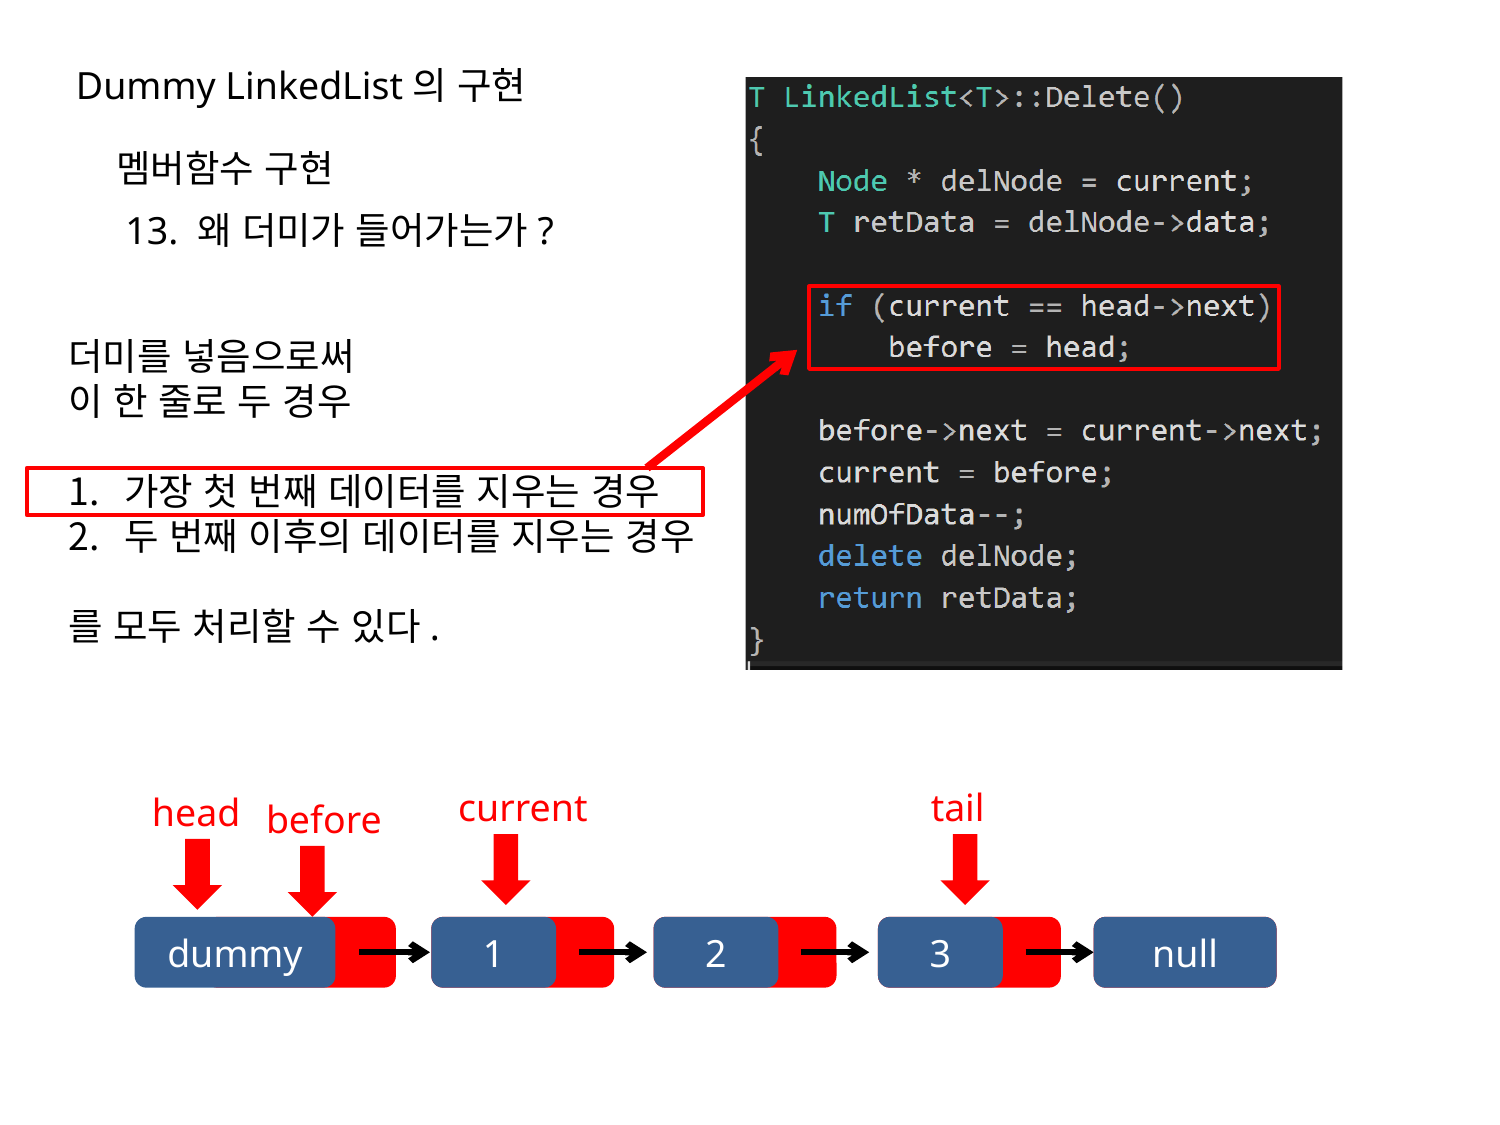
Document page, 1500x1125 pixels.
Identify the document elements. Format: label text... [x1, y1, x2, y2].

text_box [1093, 916, 1277, 988]
text_box 멤버함수 구현 [101, 137, 349, 198]
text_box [446, 776, 599, 906]
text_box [253, 788, 395, 918]
text_box 13. 왜 더미가 들어가는가? [110, 199, 569, 260]
text_box 더미를 넣음으로써 이 한 줄로 두 경우 가장 첫 번째 데이터를 지우는 경우 두 번째 이후의 데이터를 지우는 경우 를 모두 처리할 수 있다. [53, 325, 710, 466]
text_box Dummy LinkedList의 구현 [61, 54, 542, 115]
text_box [25, 466, 705, 517]
text_box 더미를 넣음으로써 이 한 줄로 두 경우 가장 첫 번째 데이터를 지우는 경우 두 번째 이후의 데이터를 지우는 경우 를 모두 처리할 수 있다. [53, 476, 710, 656]
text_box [134, 916, 429, 988]
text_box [877, 916, 1092, 988]
picture [745, 77, 1343, 670]
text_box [646, 349, 798, 469]
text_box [653, 916, 870, 988]
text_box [138, 781, 254, 911]
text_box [916, 776, 999, 906]
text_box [431, 916, 648, 988]
